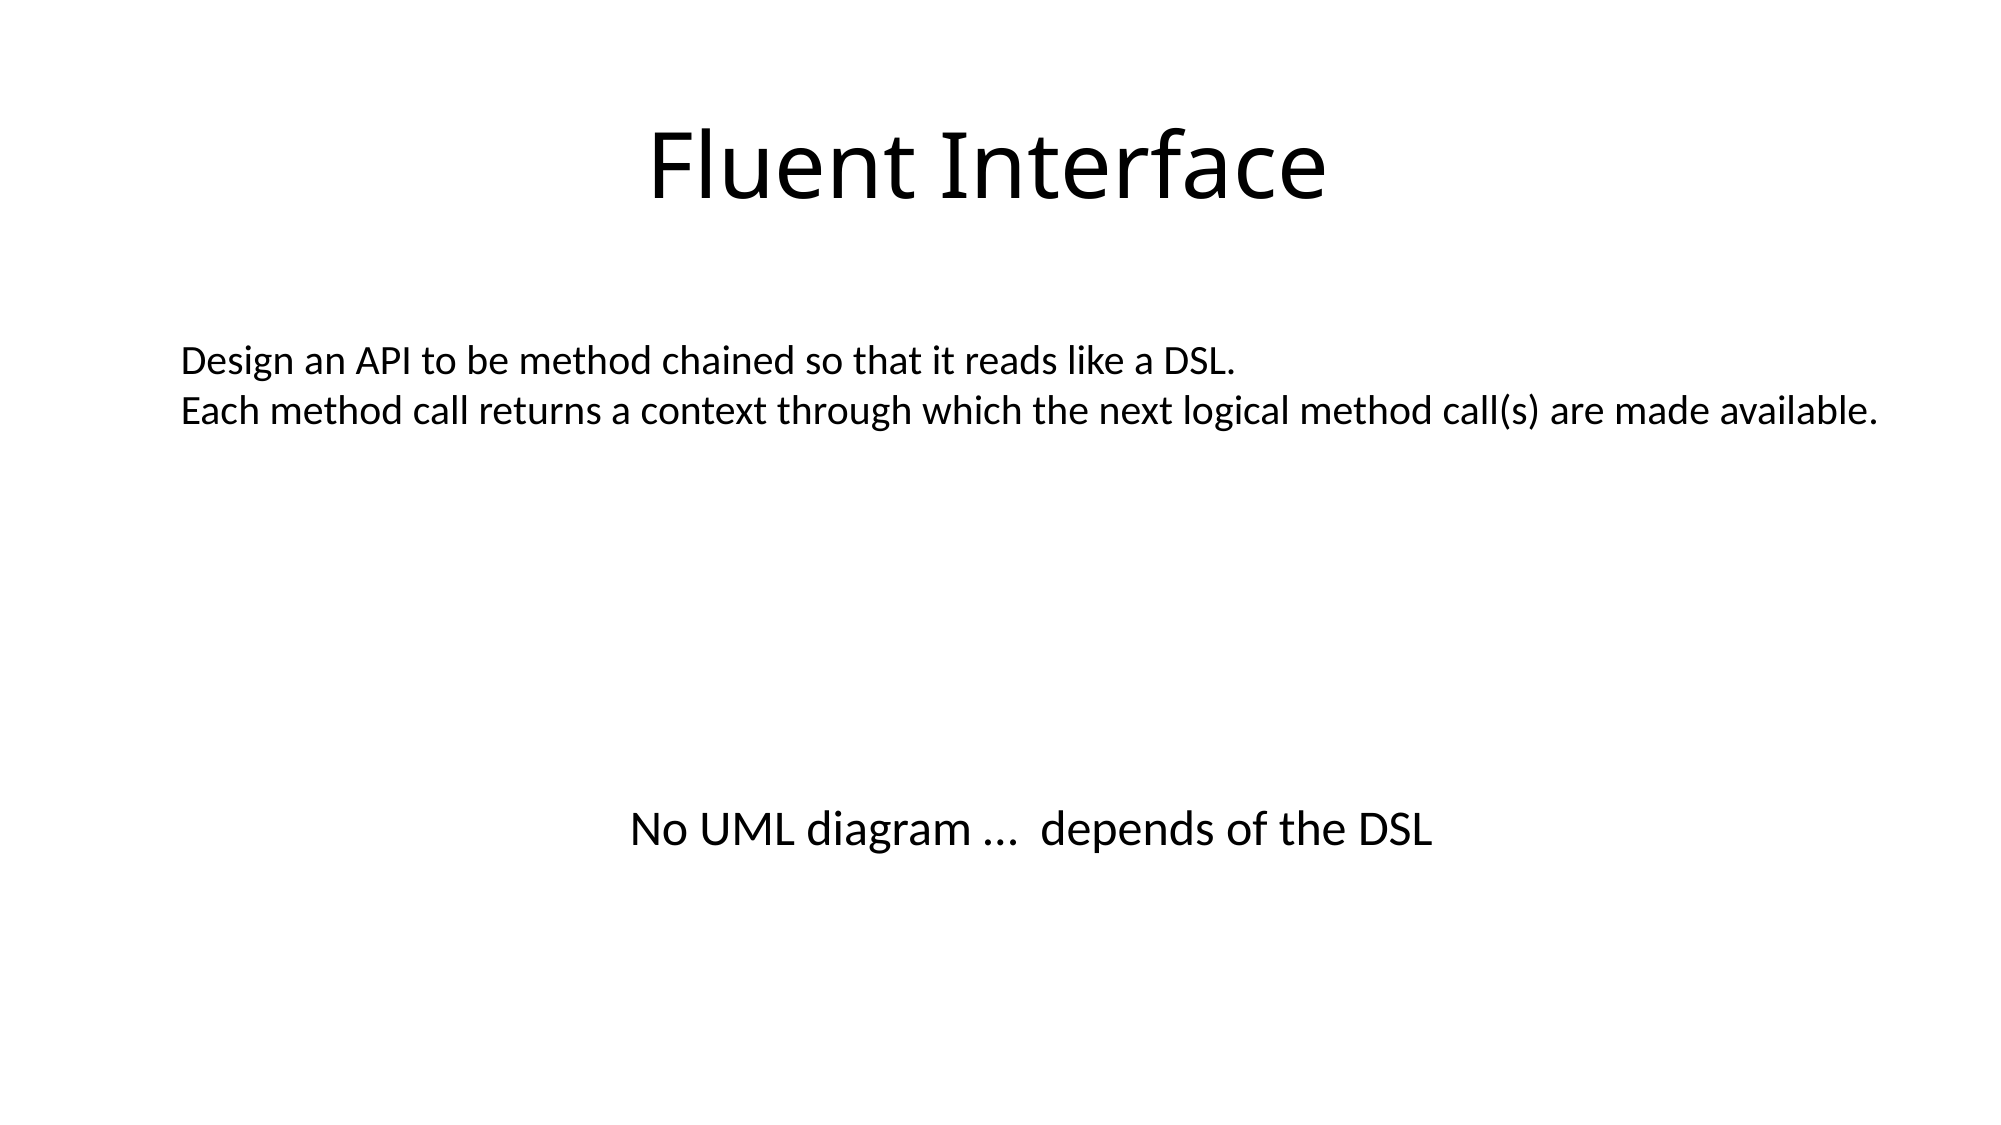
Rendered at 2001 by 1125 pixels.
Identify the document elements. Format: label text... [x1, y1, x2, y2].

title Fluent Interface [137, 59, 1863, 278]
text_box No UML diagram … depends of the DSL [615, 787, 1449, 863]
text_box Design an API to be method chained so that it reads like a DSL. Each method call returns a context through which the next logical method call(s) are made available. [166, 325, 1896, 441]
